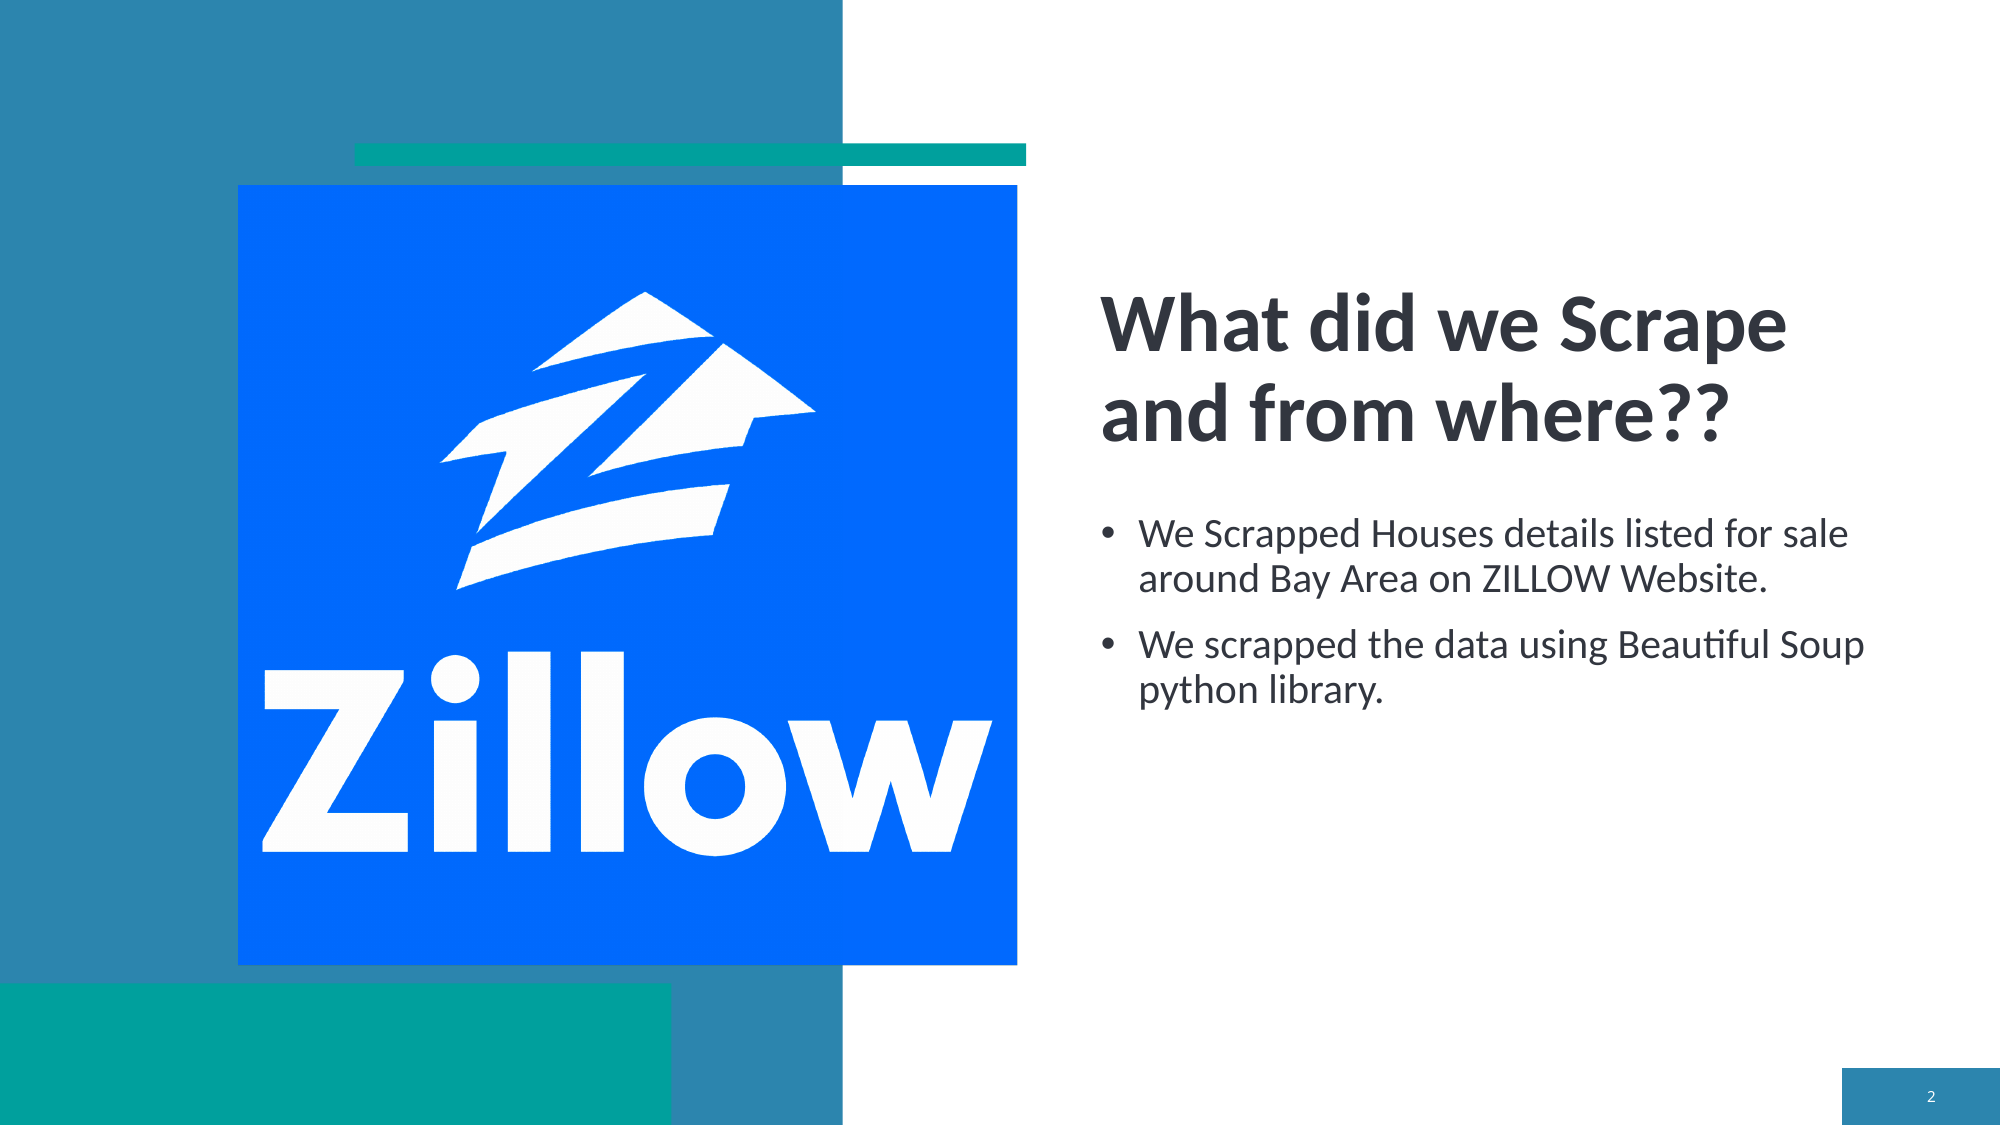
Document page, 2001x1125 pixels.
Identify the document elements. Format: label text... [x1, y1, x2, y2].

picture [183, 166, 1027, 984]
list We Scrapped Houses details listed for sale around Bay Area on ZILLOW Website. We scrapped the data using Beautiful Soup python library. [1085, 504, 1951, 924]
title What did we Scrape and from where?? [1085, 212, 1951, 468]
slide_number 2 [1889, 1079, 1951, 1114]
